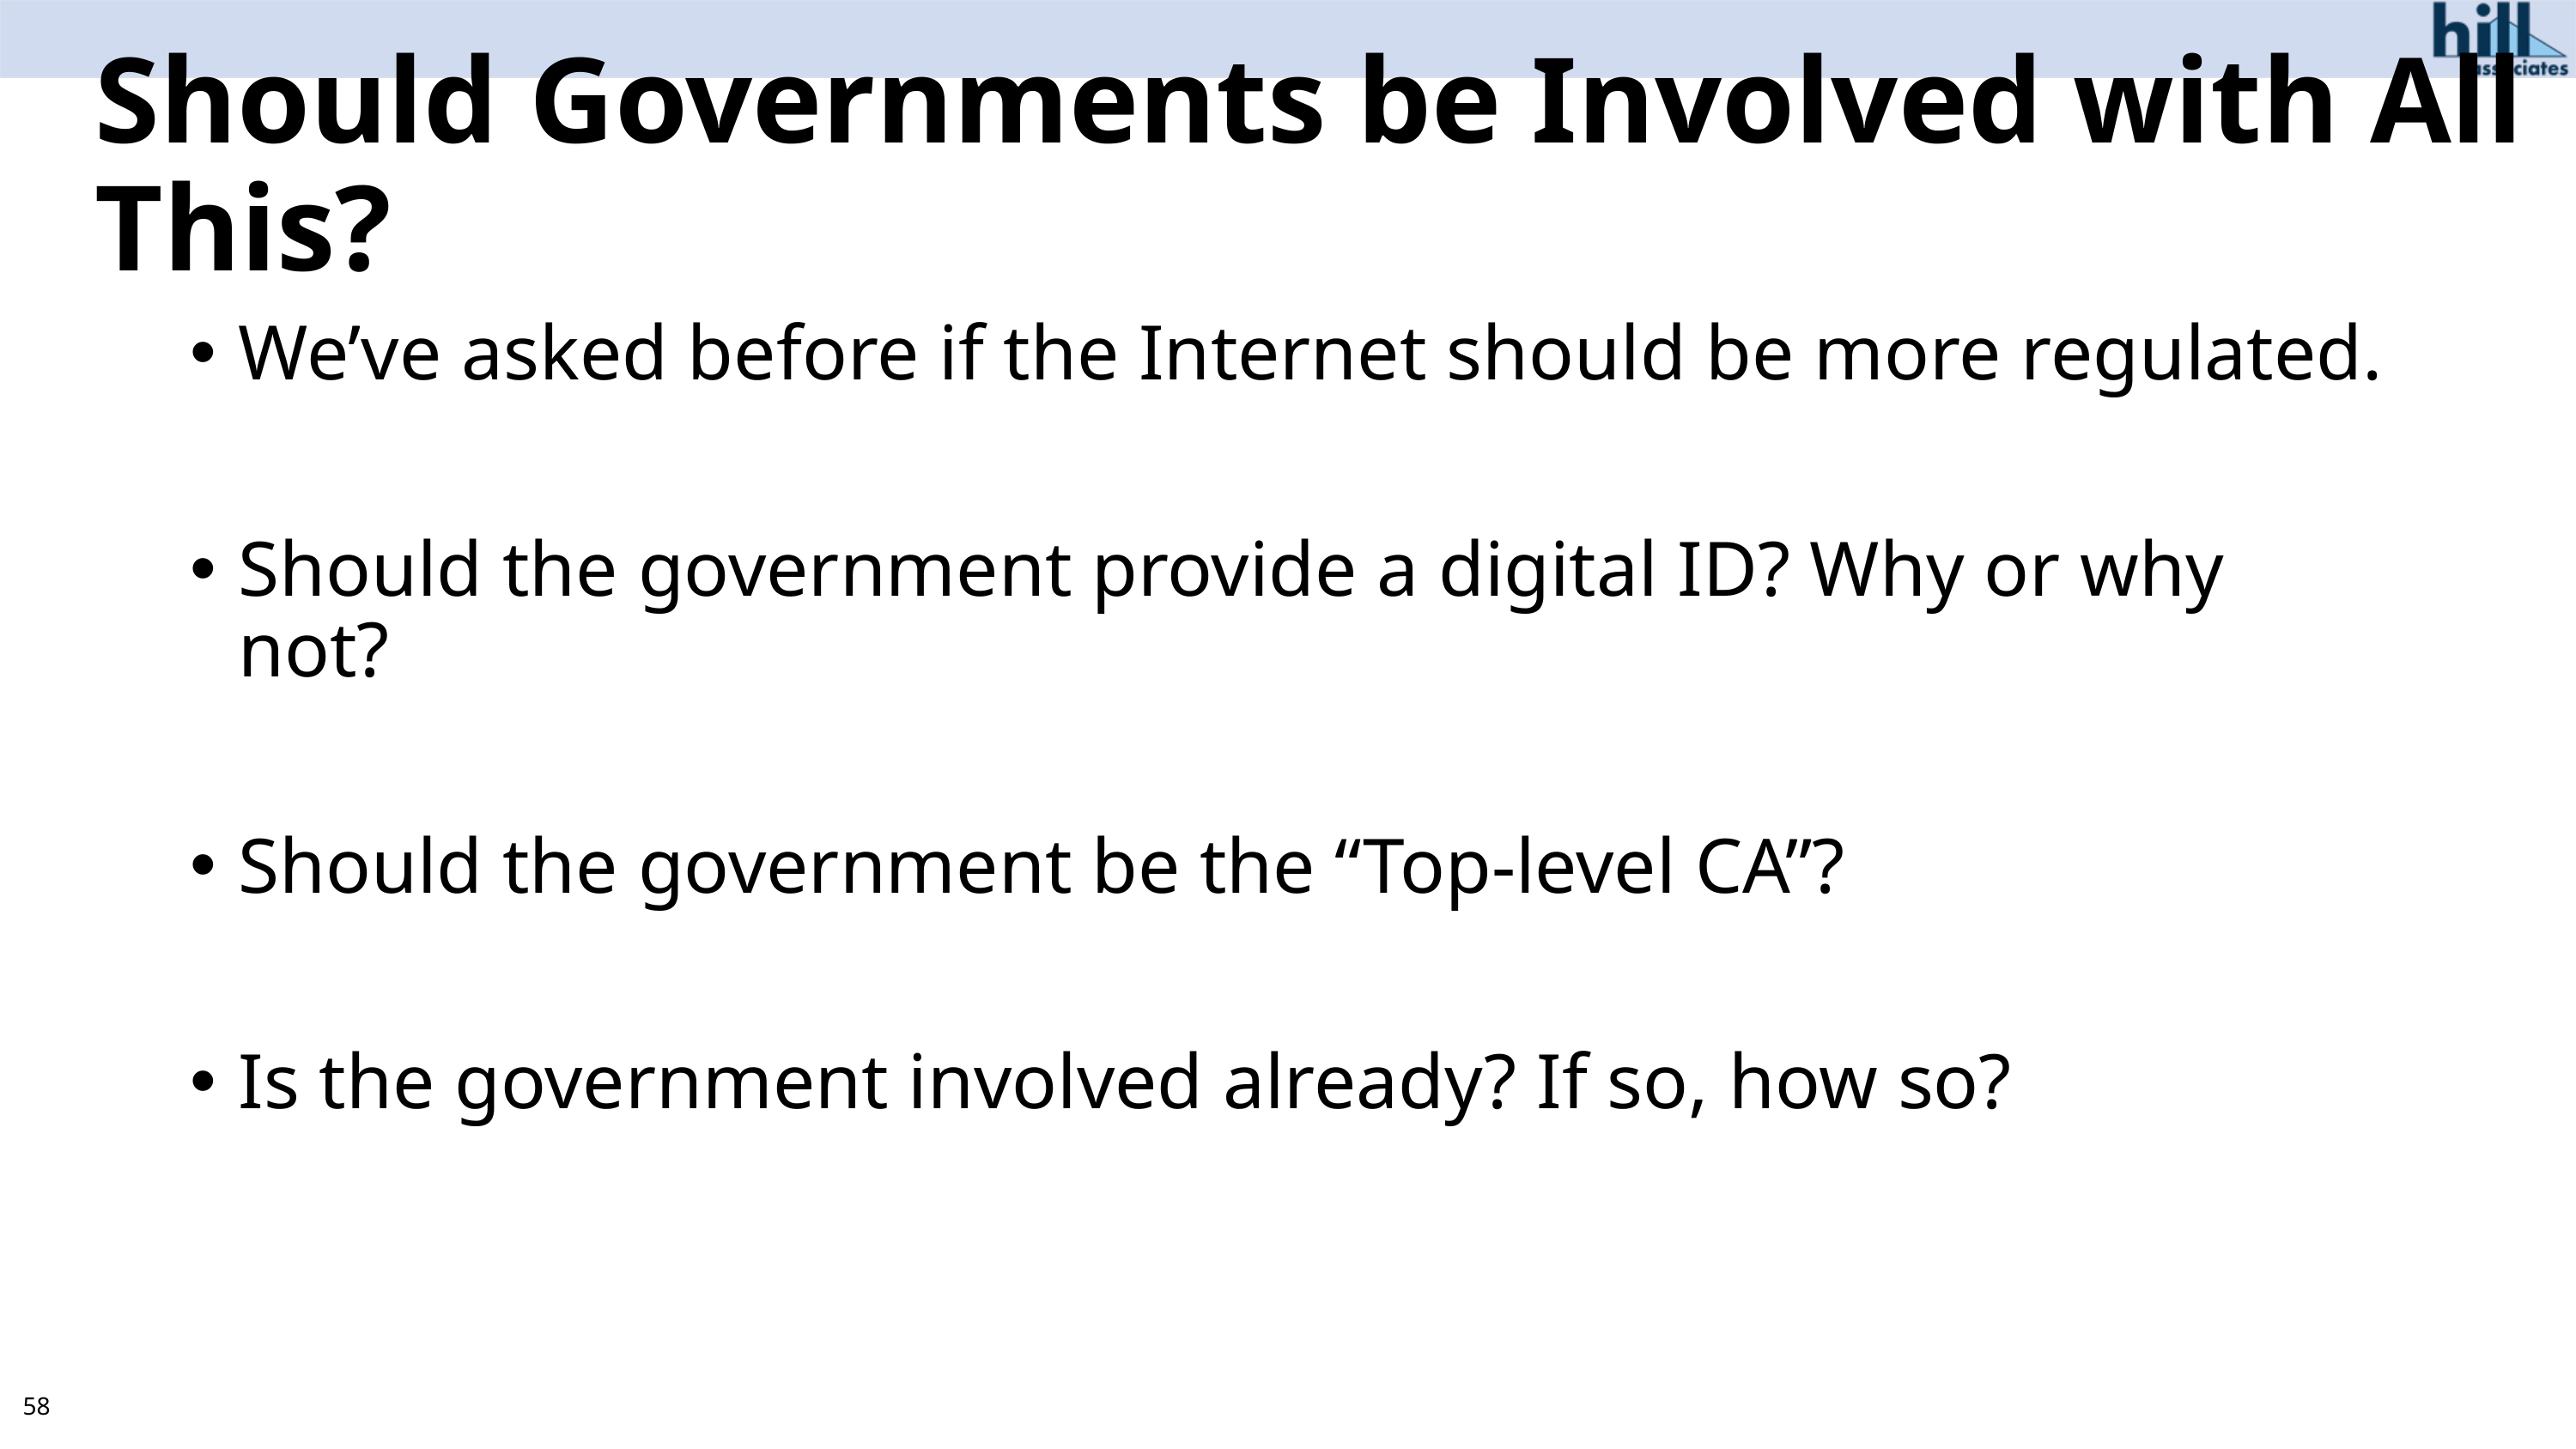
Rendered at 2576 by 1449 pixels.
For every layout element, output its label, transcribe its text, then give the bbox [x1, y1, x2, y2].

title Should Governments be Involved with All This? [82, 28, 2576, 309]
list We’ve asked before if the Internet should be more regulated. Should the government provide a digital ID? Why or why not? Should the government be the “Top-level CA”? Is the government involved already? If so, how so? [177, 308, 2399, 1290]
picture [2432, 0, 2576, 28]
text_box 58 [3, 1384, 215, 1449]
